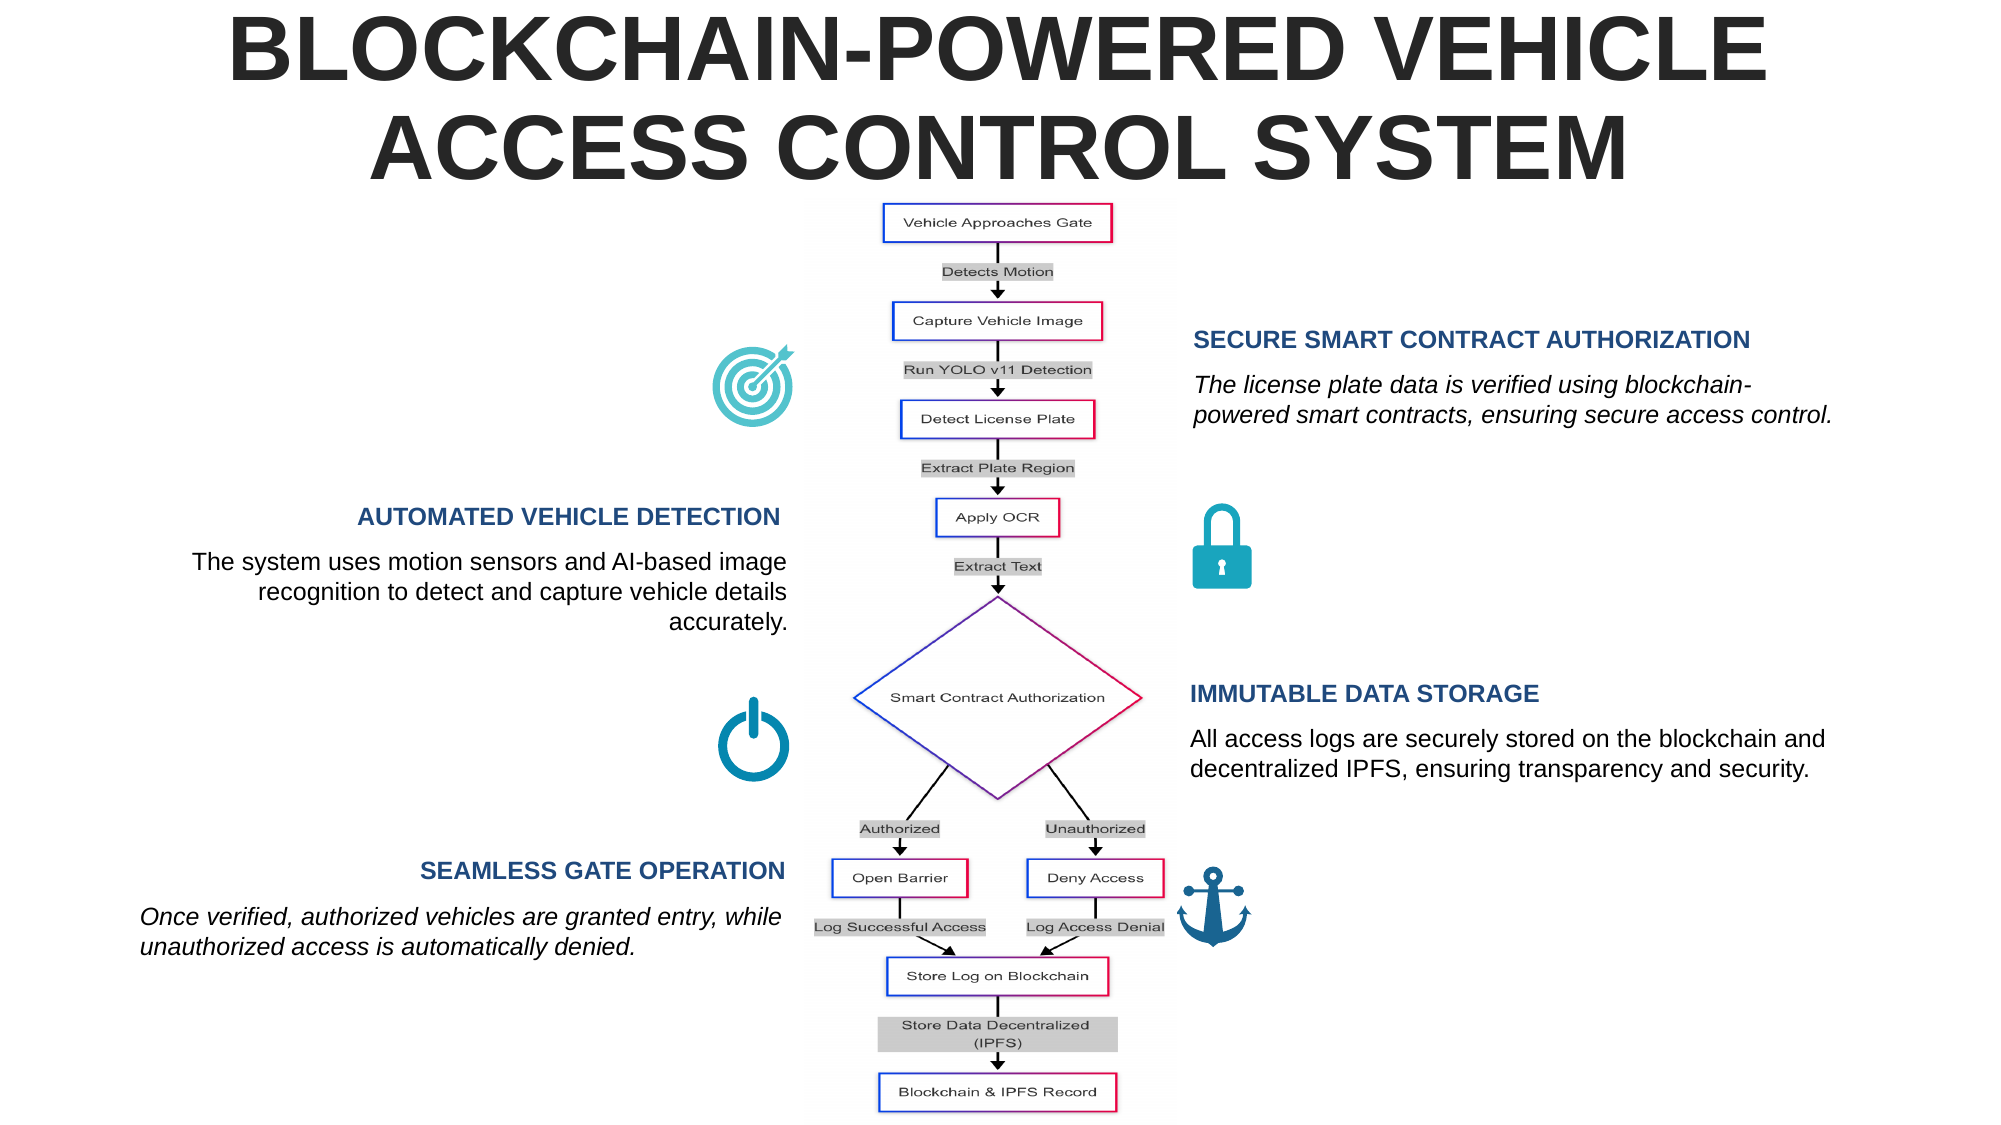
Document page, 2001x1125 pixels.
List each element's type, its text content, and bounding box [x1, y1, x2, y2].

text_box [711, 341, 798, 428]
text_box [1177, 670, 1852, 792]
list BLOCKCHAIN-POWERED VEHICLE ACCESS CONTROL SYSTEM [50, 40, 1950, 160]
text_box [118, 493, 804, 615]
picture [804, 197, 1177, 1125]
text_box [717, 695, 791, 783]
text_box [1177, 865, 1255, 949]
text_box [1178, 315, 1855, 437]
text_box [1191, 502, 1253, 590]
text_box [123, 847, 804, 969]
